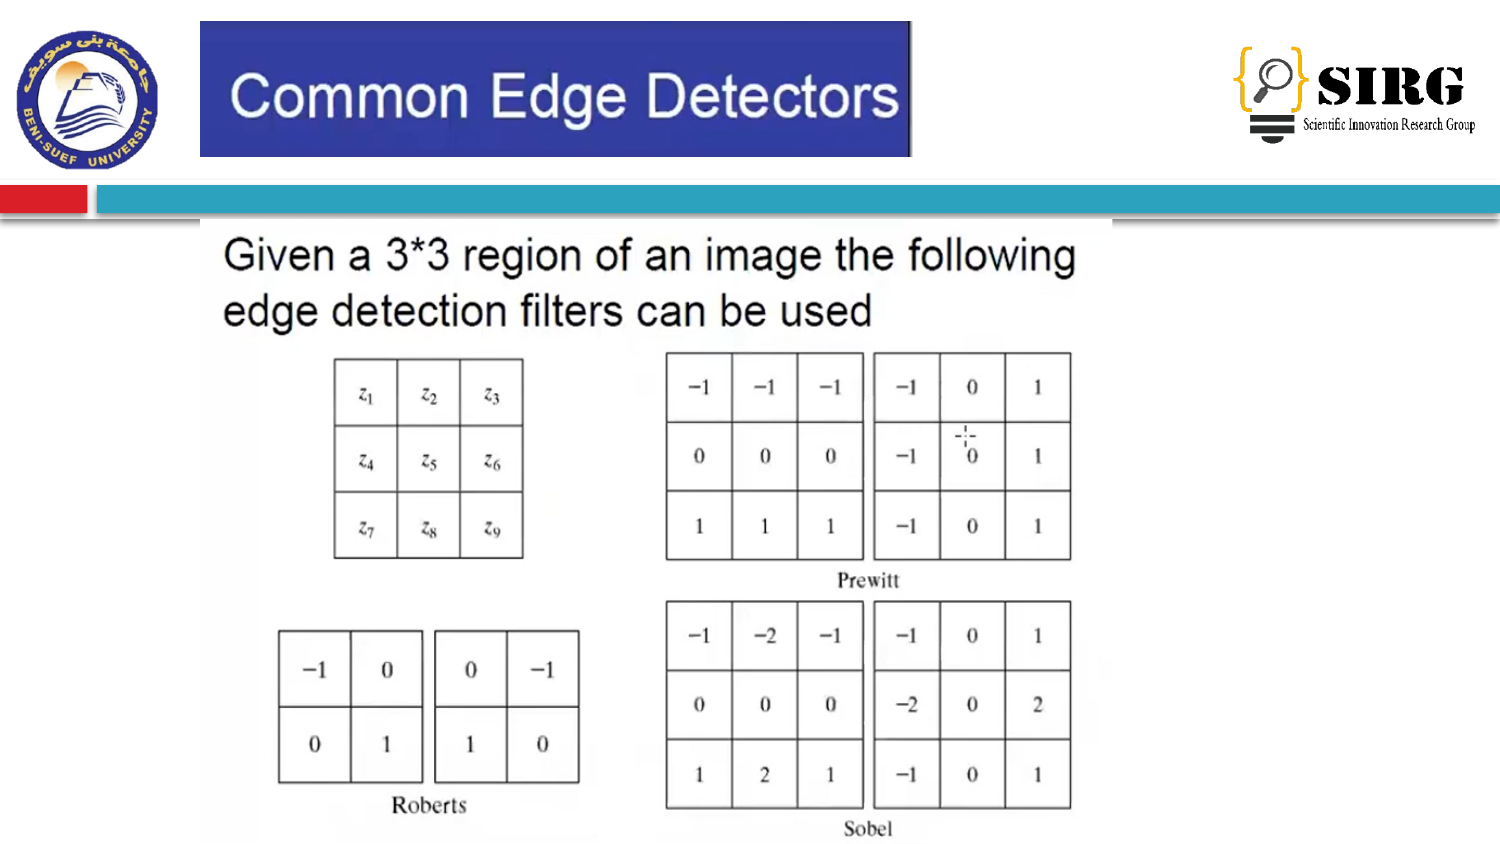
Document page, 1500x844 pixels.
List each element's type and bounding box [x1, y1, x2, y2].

picture [15, 29, 160, 173]
picture [199, 218, 1113, 844]
picture [199, 21, 913, 157]
picture [1199, 0, 1500, 200]
slide_number [0, 184, 88, 215]
